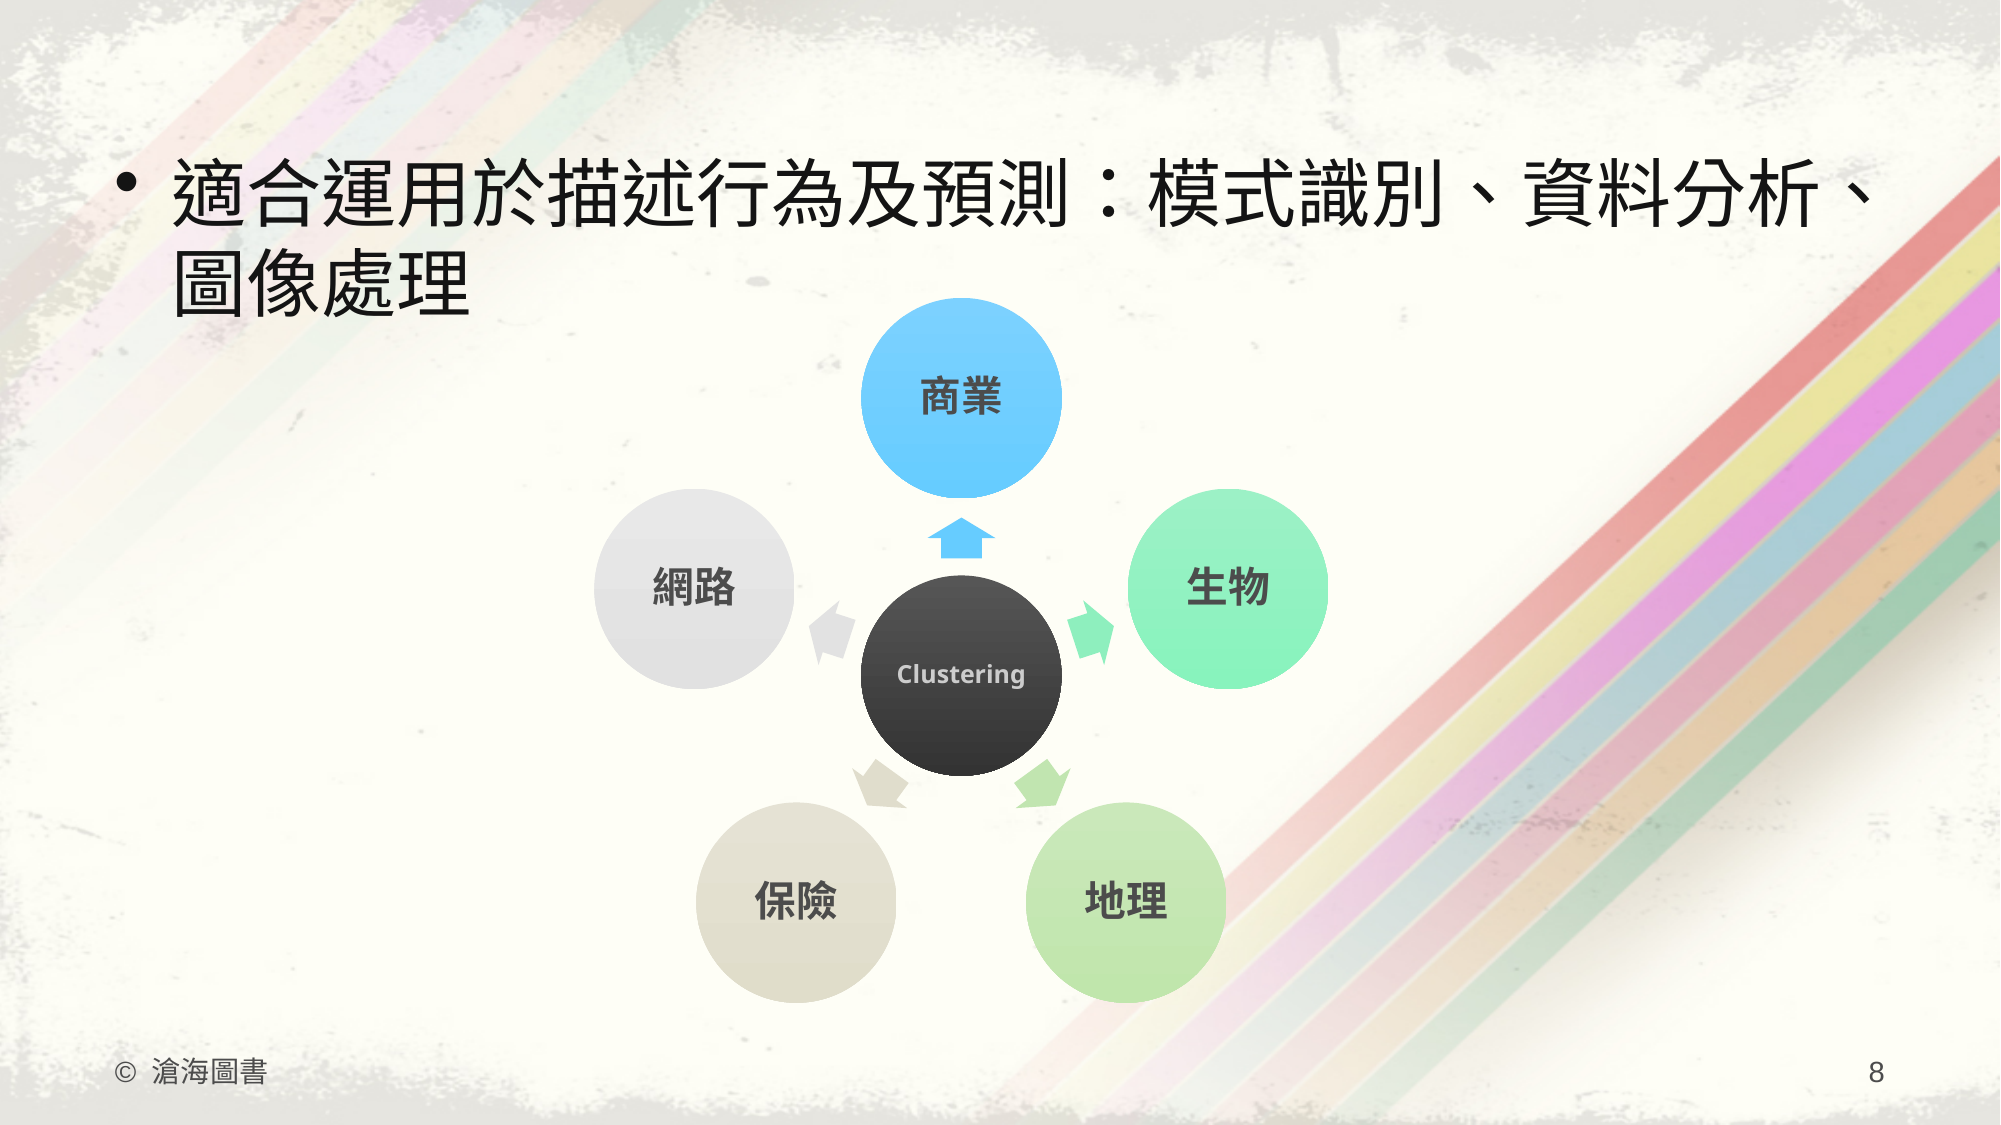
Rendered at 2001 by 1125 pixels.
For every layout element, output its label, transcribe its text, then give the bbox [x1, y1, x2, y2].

slide_number © 滄海圖書 [99, 1045, 567, 1124]
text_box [361, 294, 1562, 1004]
slide_number 8 [1433, 1045, 1900, 1124]
list 適合運用於描述行為及預測：模式識別、資料分析、圖像處理 [99, 138, 1900, 1025]
picture [0, 0, 2000, 1125]
